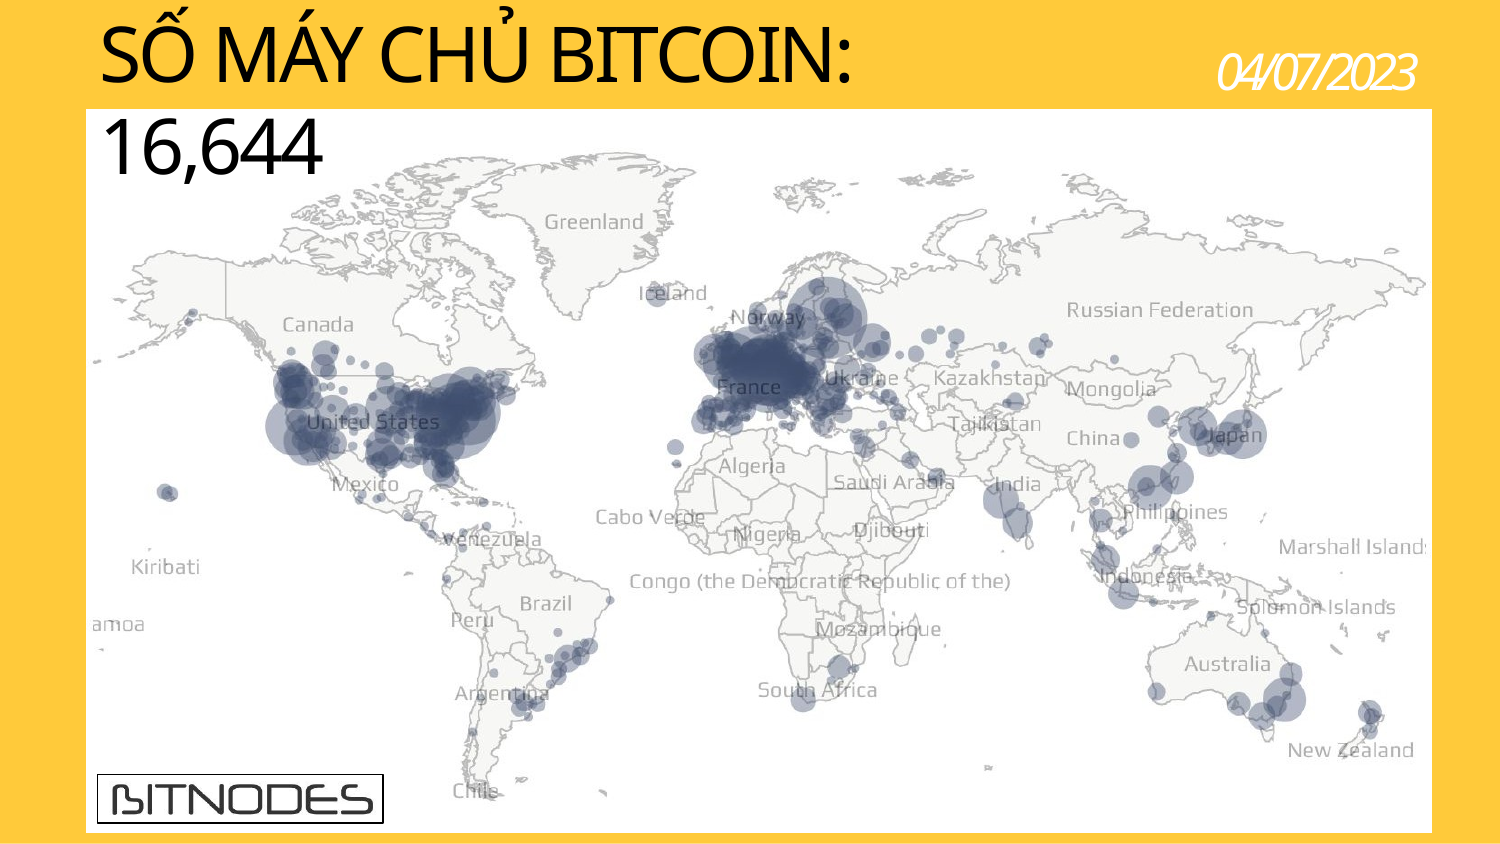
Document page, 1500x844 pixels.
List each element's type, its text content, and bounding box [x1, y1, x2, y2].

text_box 04/07/2023 [1112, 37, 1420, 101]
title SỐ MÁY CHỦ BITCOIN: 16,644 [97, 2, 1048, 108]
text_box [86, 109, 1432, 833]
